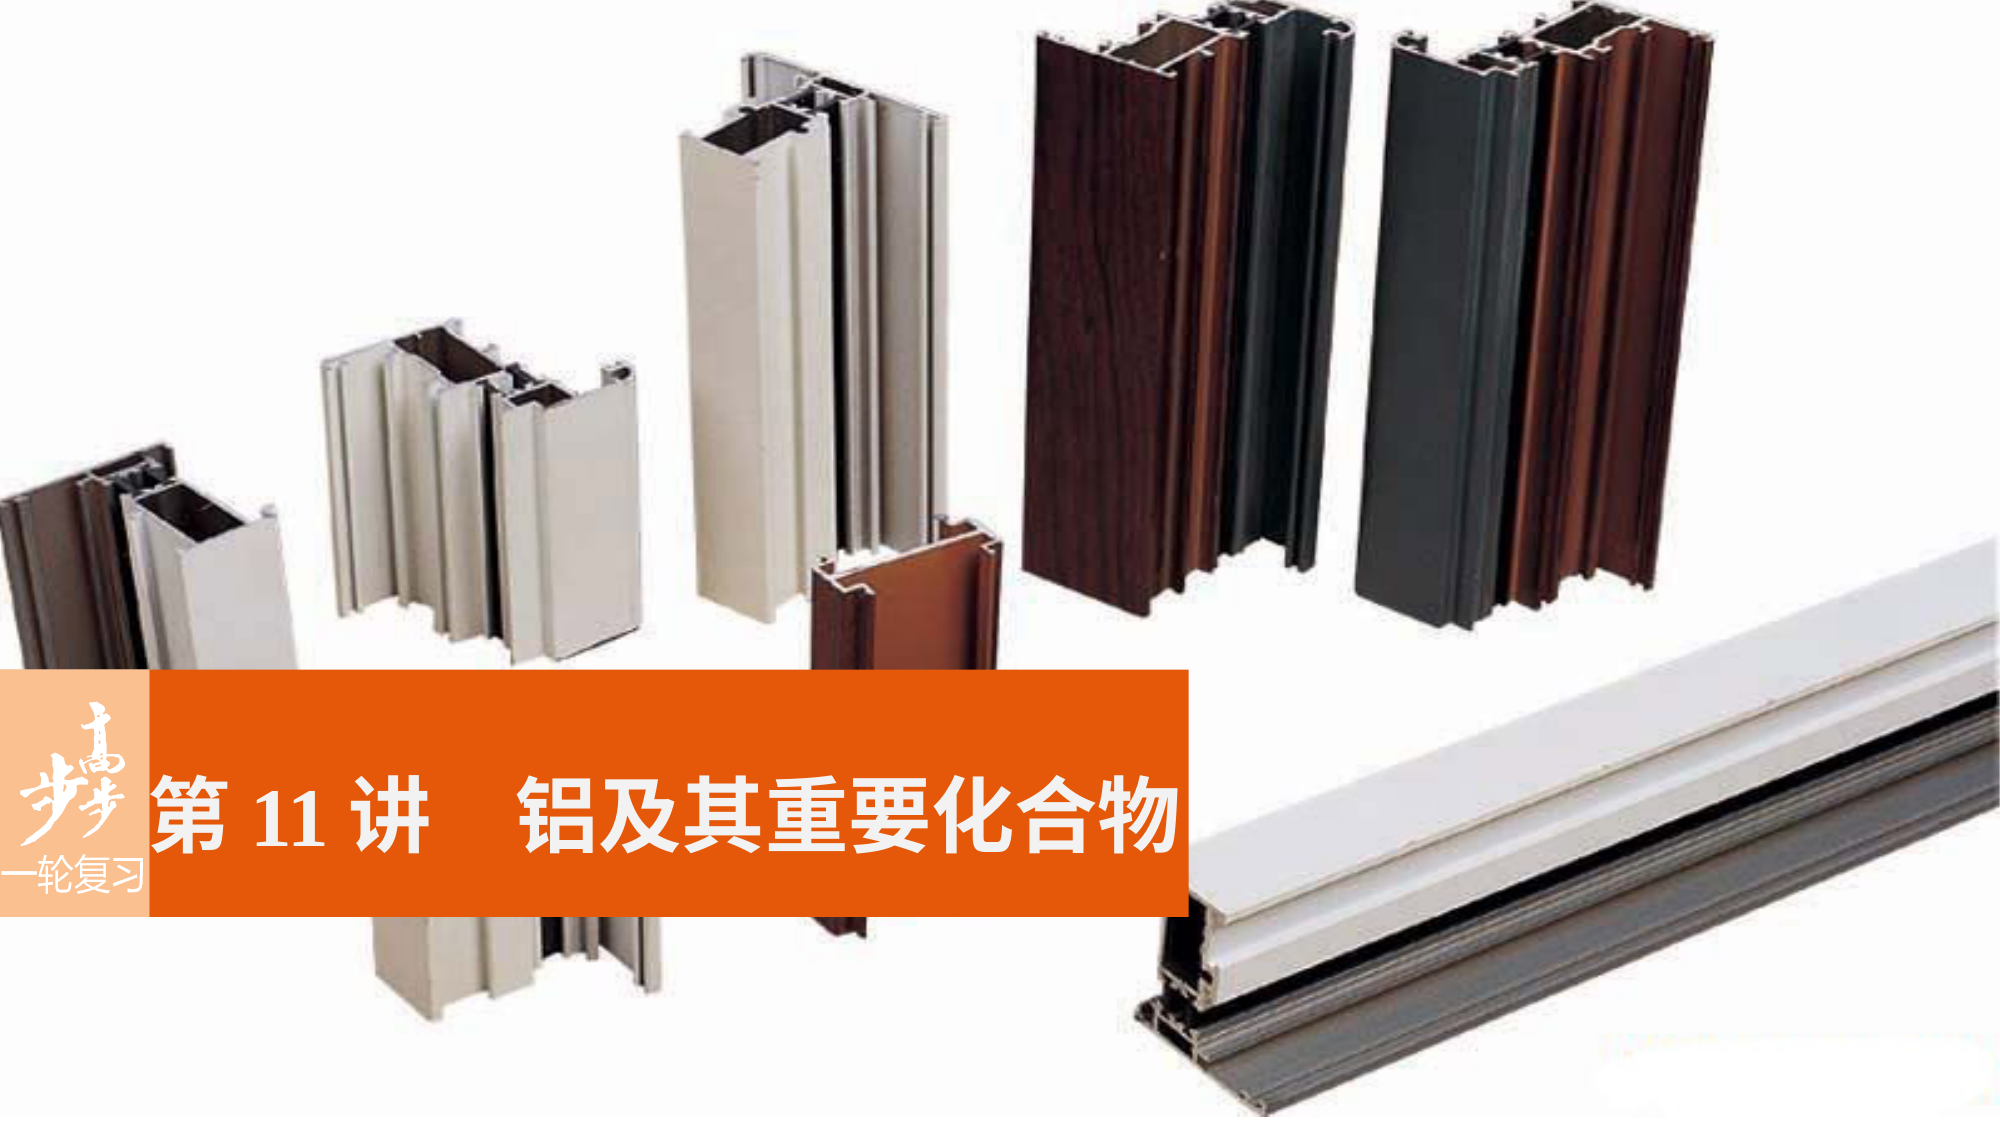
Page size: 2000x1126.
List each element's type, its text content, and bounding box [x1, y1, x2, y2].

picture [0, 0, 2000, 1117]
text_box 第11讲 铝及其重要化合物 [120, 702, 1209, 876]
